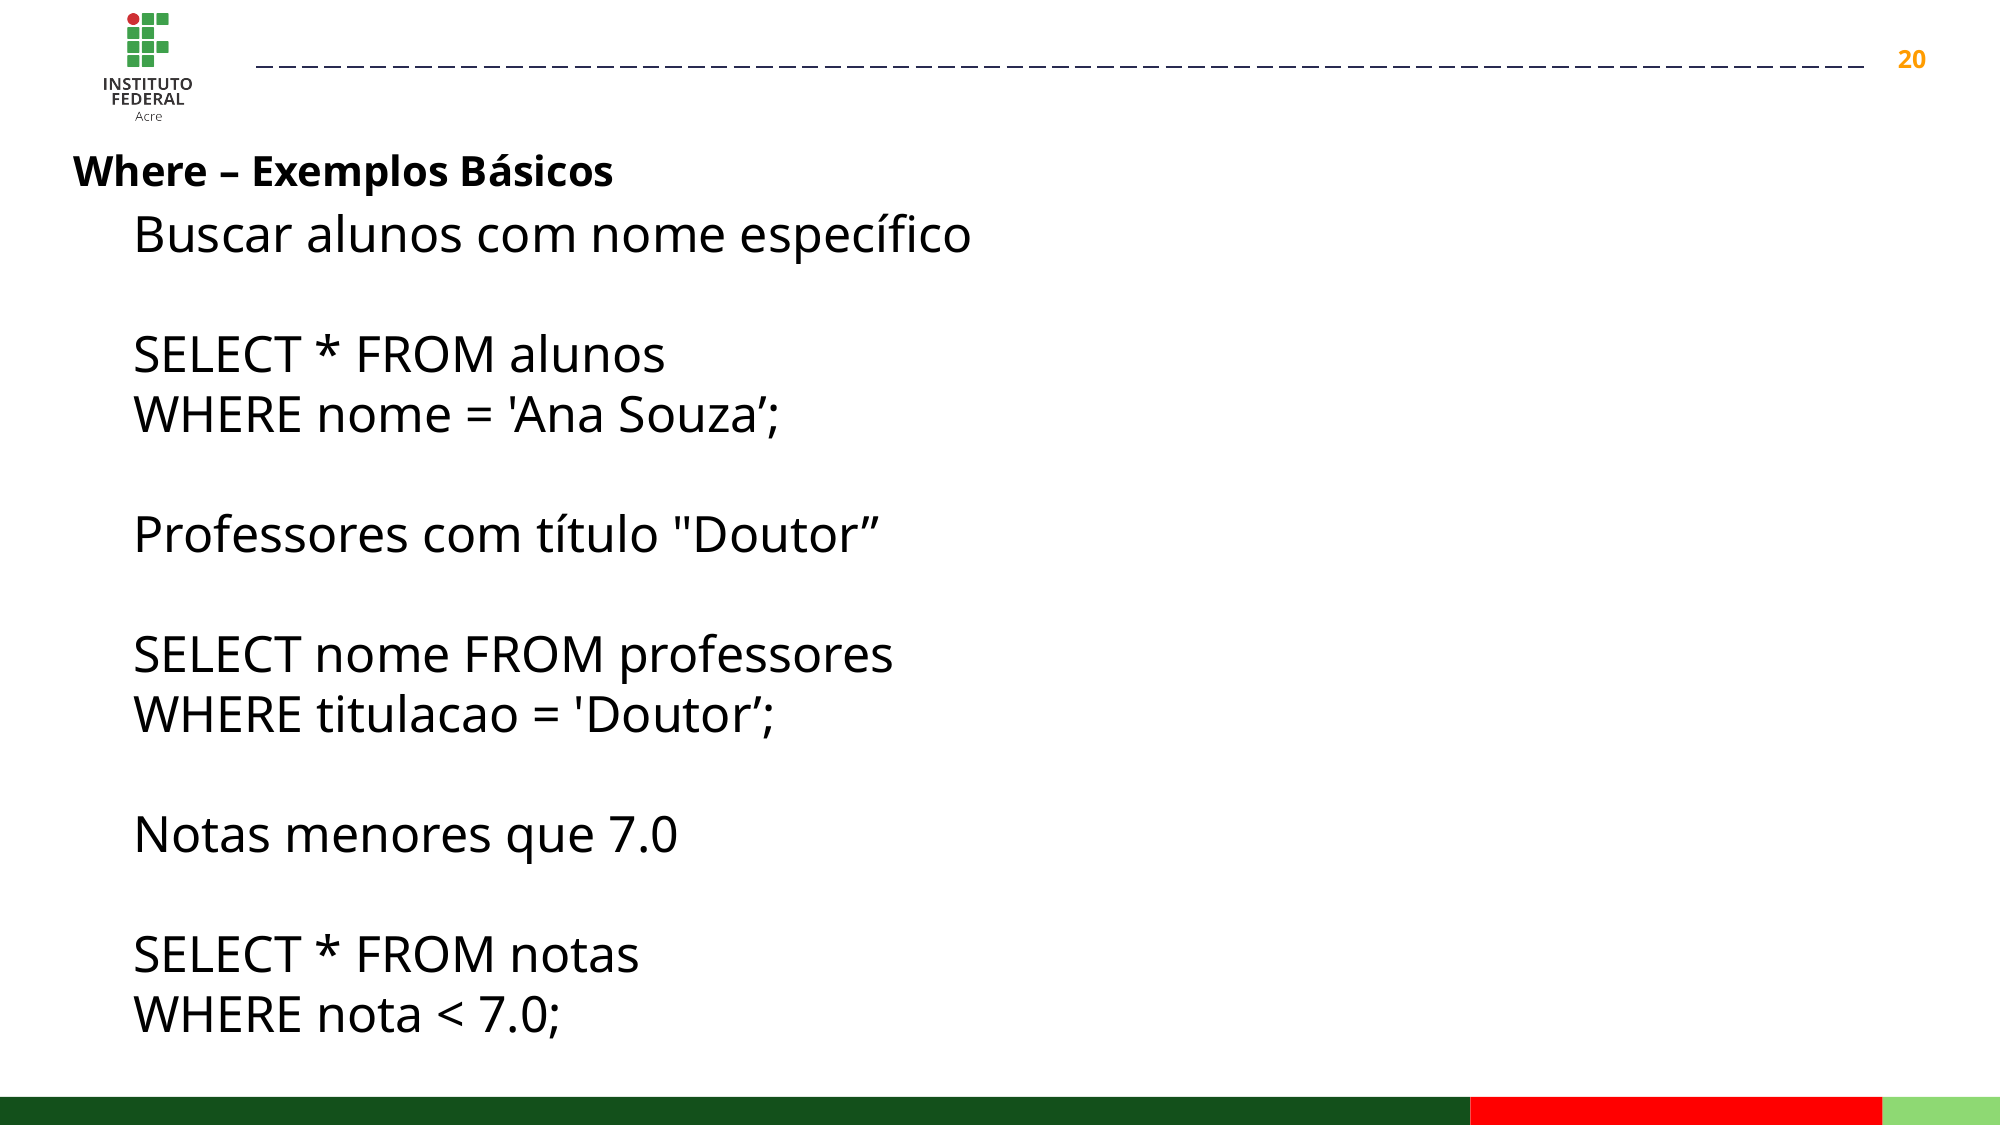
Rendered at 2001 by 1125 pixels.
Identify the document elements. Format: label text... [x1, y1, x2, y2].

text_box [1881, 1095, 2000, 1125]
text_box [0, 1095, 1469, 1125]
picture [104, 12, 192, 121]
text_box [1469, 1095, 1881, 1125]
slide_number 20 [1865, 30, 1942, 91]
text_box Where – Exemplos Básicos [58, 112, 1243, 203]
text_box Buscar alunos com nome específico SELECT * FROM alunos WHERE nome = 'Ana Souza’; Professores com título "Doutor” SELECT nome FROM professores WHERE titulacao = 'Doutor’; Notas menores que 7.0 SELECT * FROM notas WHERE nota < 7.0; [118, 195, 1746, 1051]
